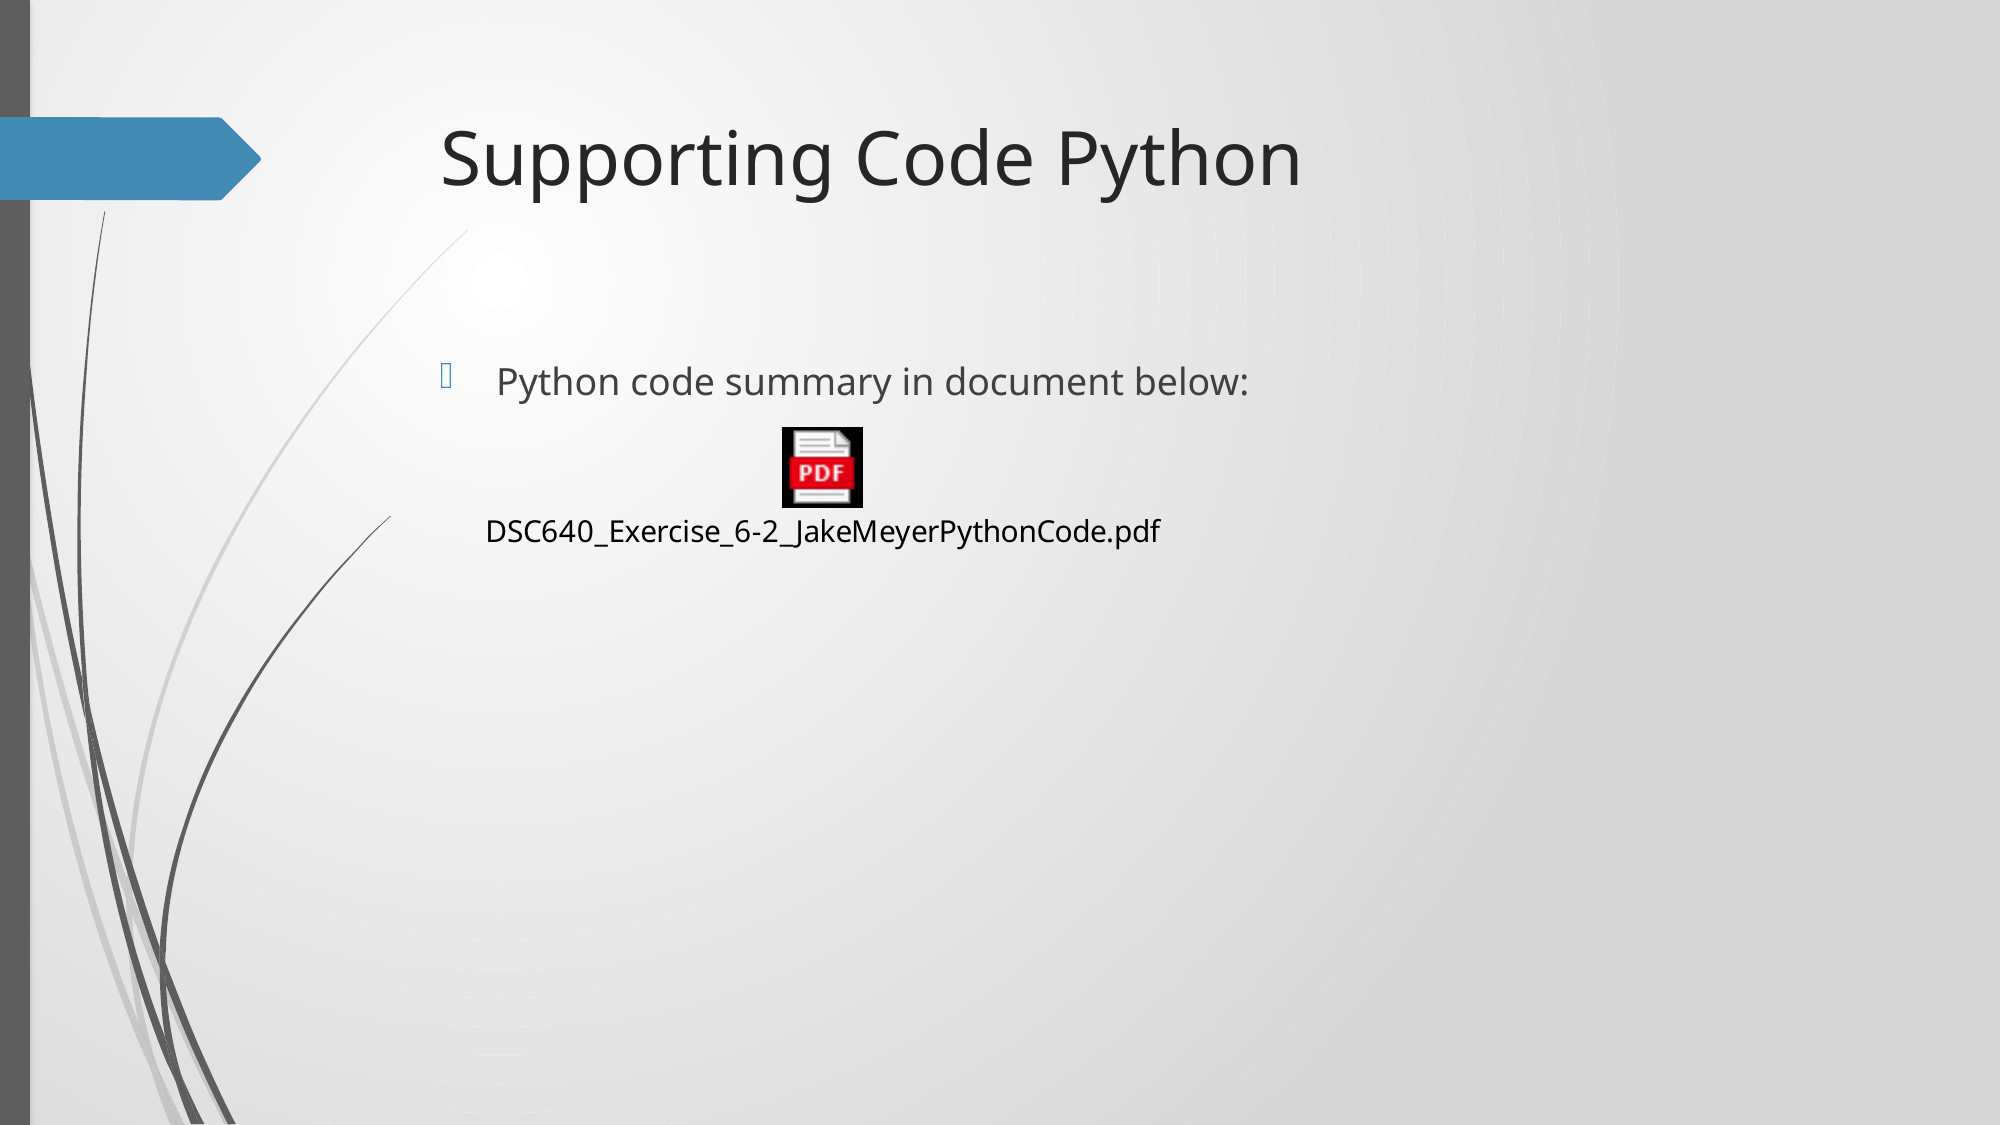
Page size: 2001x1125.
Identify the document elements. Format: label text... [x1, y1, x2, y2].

list Python code summary in document below: [424, 350, 1888, 970]
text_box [424, 426, 1221, 563]
title Supporting Code Python [425, 102, 1888, 313]
